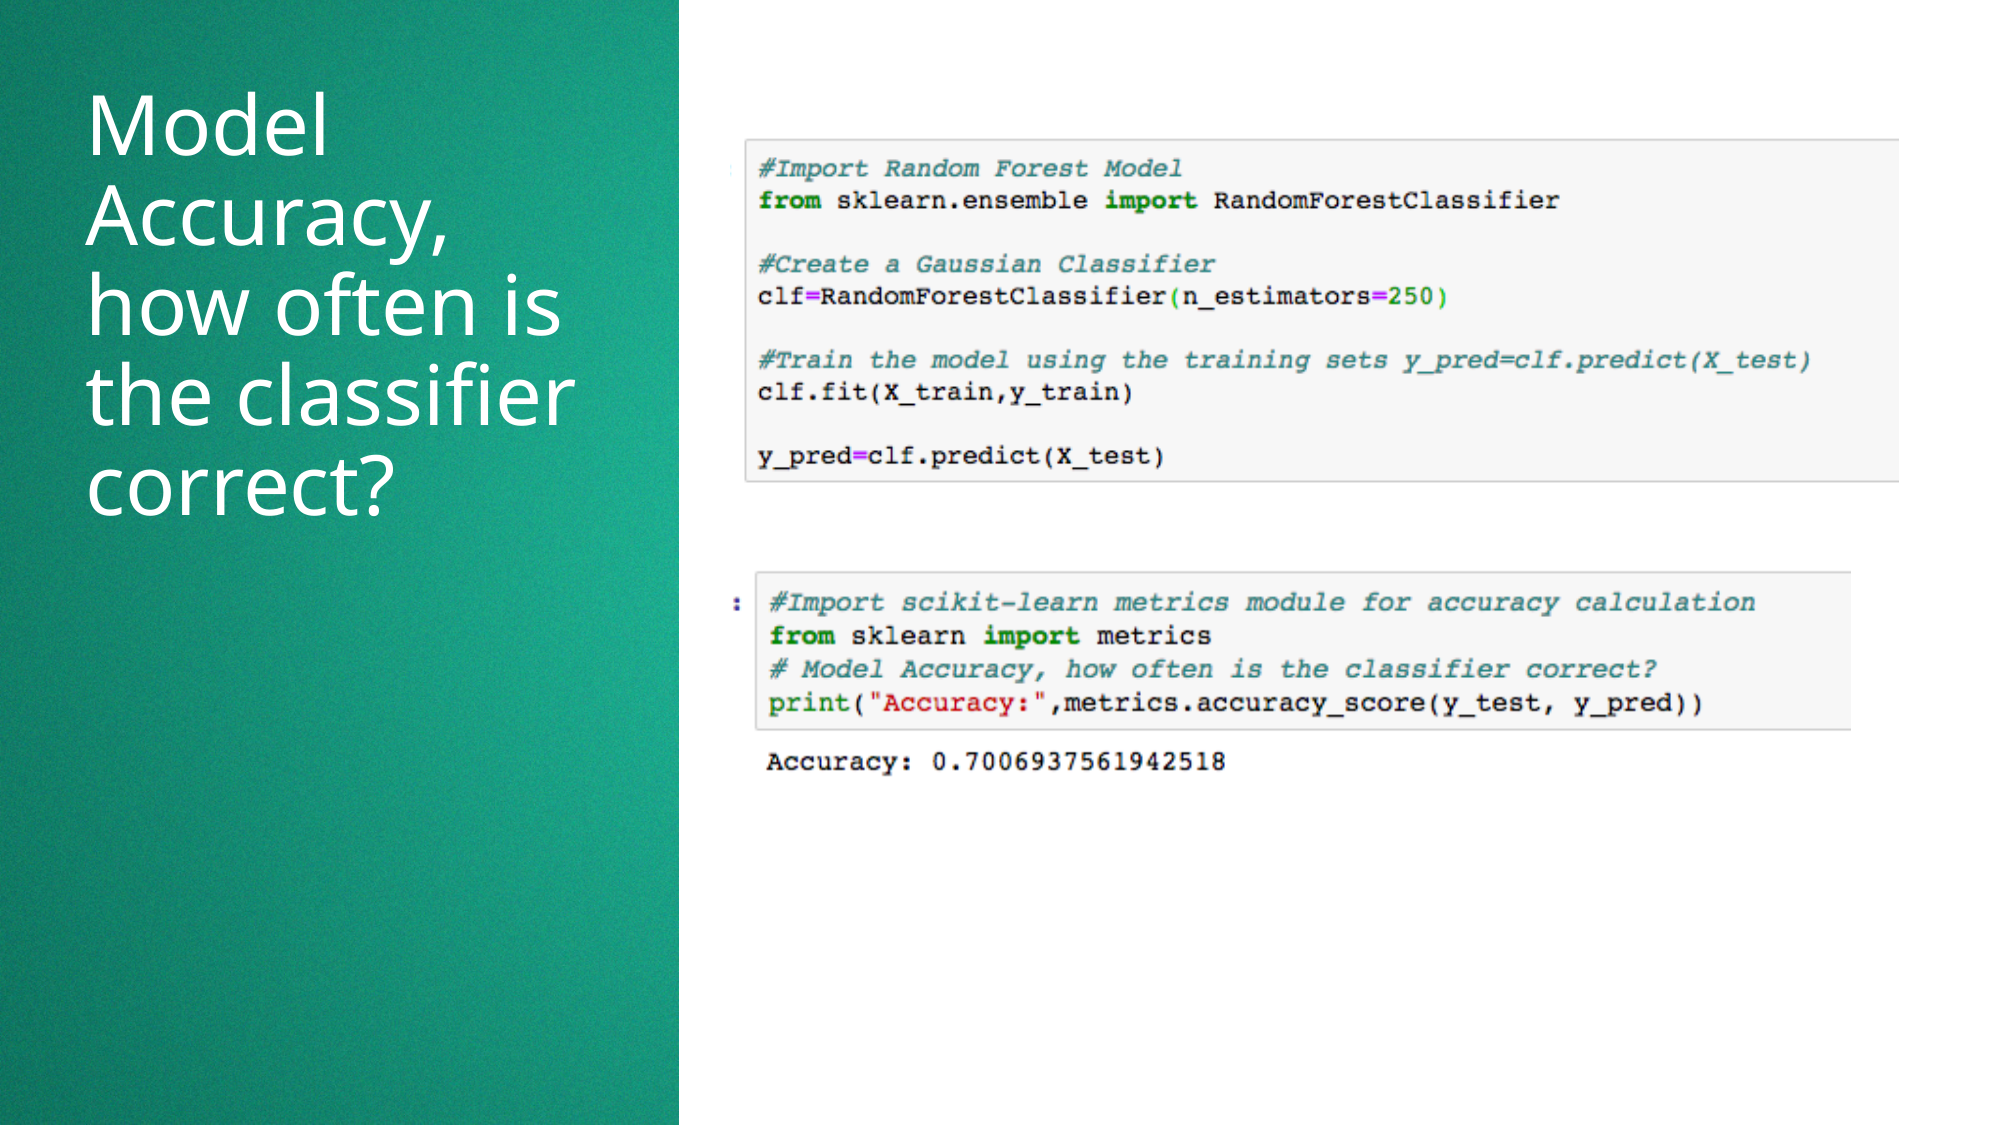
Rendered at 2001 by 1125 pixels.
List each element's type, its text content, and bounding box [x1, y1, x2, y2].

title Model Accuracy, how often is the classifier correct? [70, 60, 612, 557]
picture [730, 128, 1899, 496]
picture [0, 0, 679, 1125]
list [730, 556, 1851, 796]
